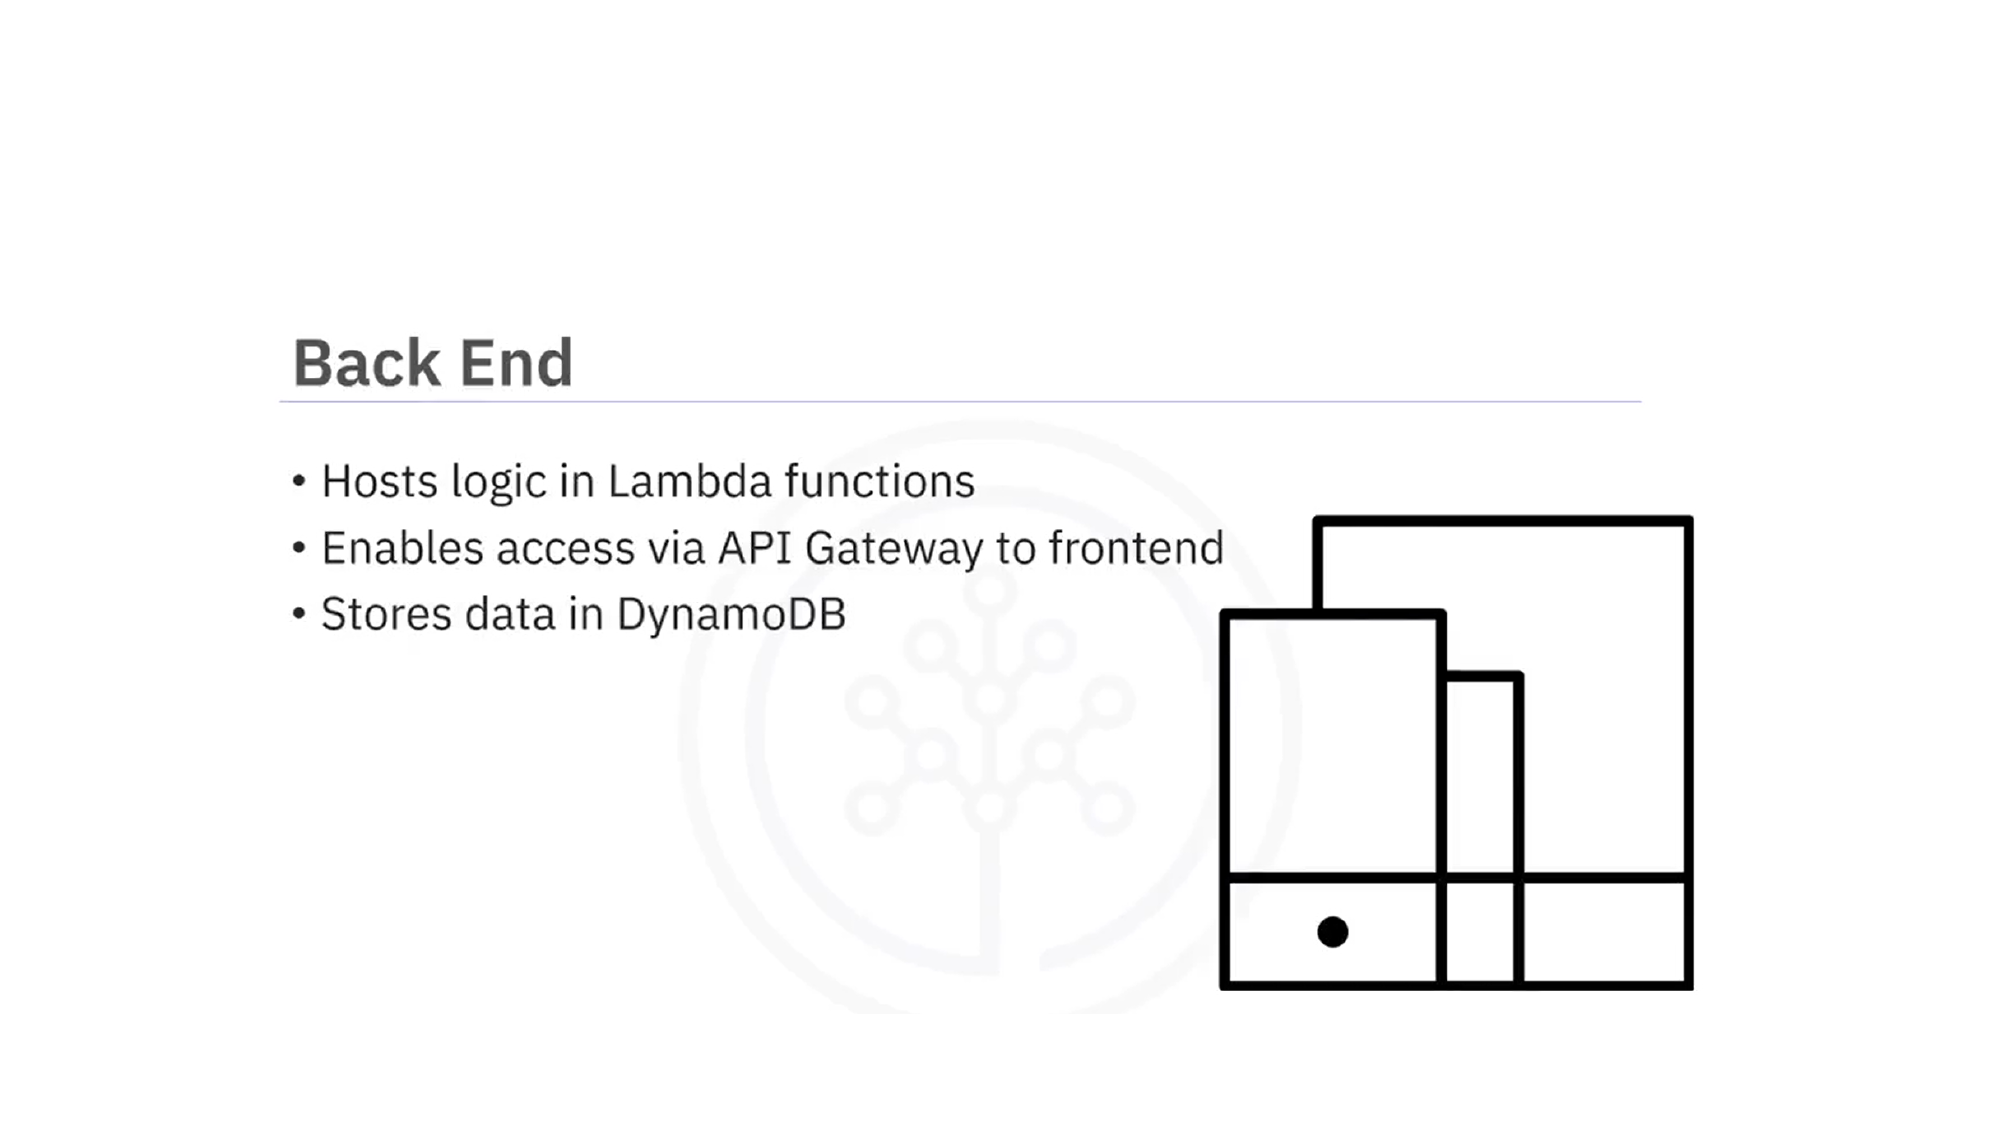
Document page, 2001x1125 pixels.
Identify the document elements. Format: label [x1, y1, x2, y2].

list [274, 299, 1726, 1014]
